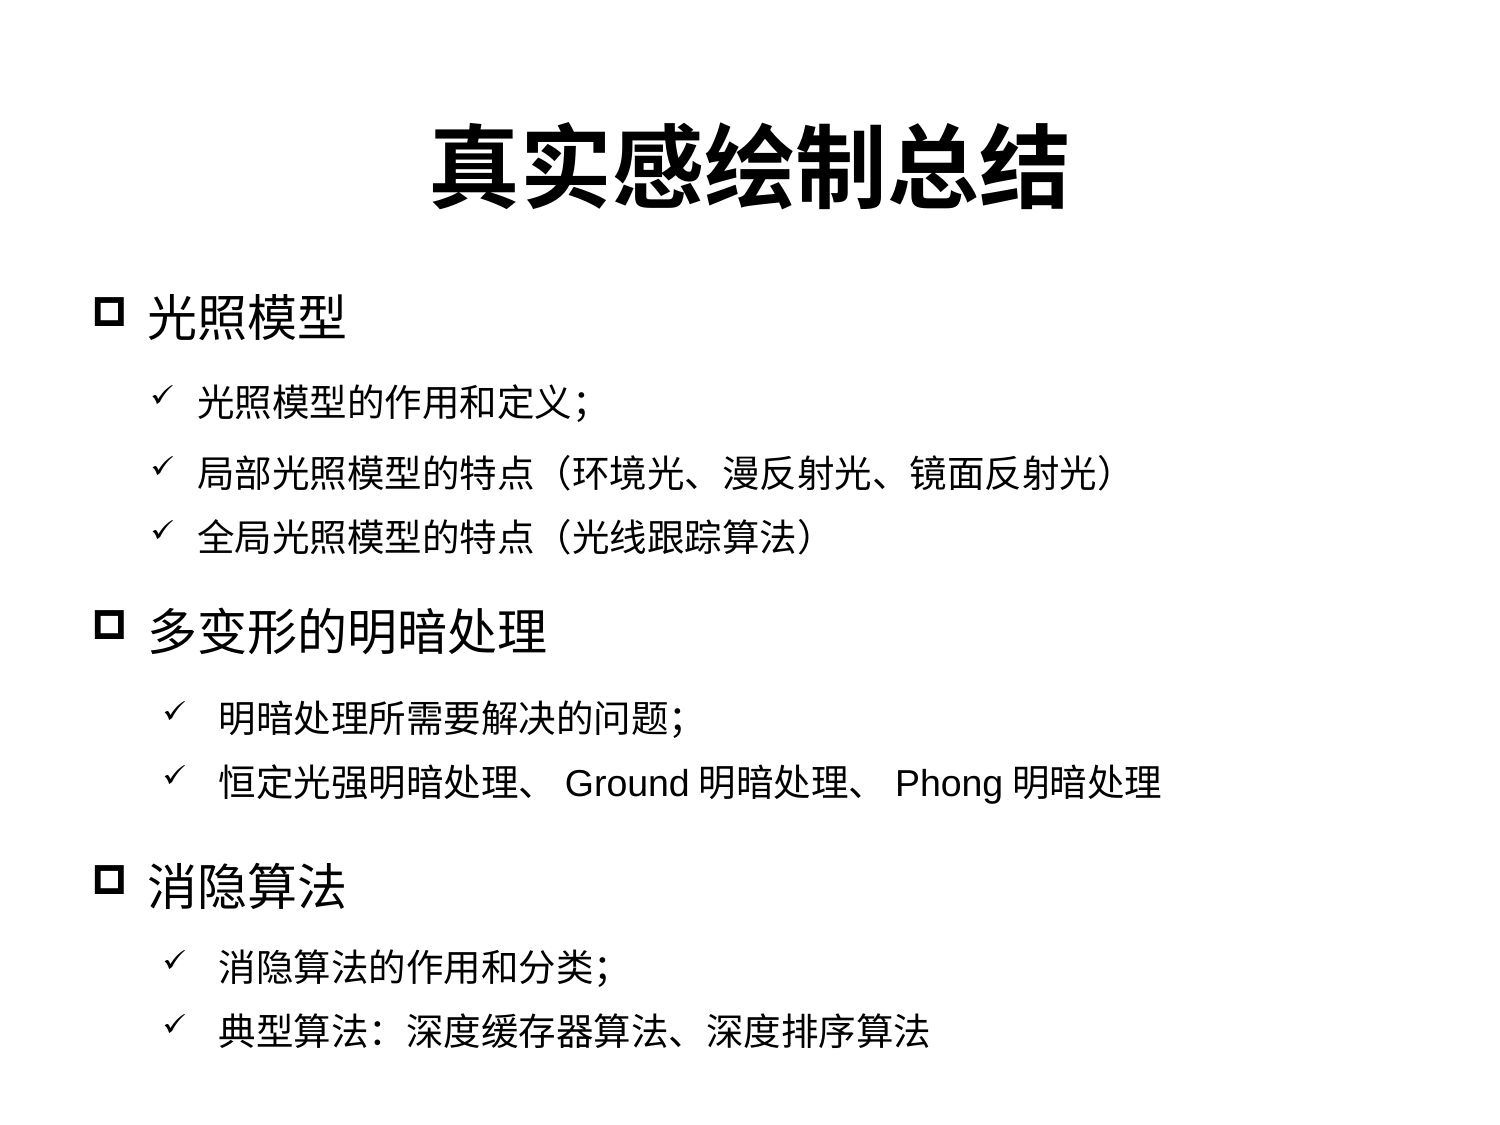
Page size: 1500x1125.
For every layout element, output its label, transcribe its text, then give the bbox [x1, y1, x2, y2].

title 真实感绘制总结 [75, 101, 1425, 229]
text_box 局部光照模型的特点（环境光、漫反射光、镜面反射光） [135, 433, 1294, 497]
text_box 明暗处理所需要解决的问题； 恒定光强明暗处理、Ground明暗处理、Phong明暗处理 [147, 678, 1365, 812]
text_box 多变形的明暗处理 [76, 580, 715, 668]
text_box 消隐算法 [76, 835, 715, 923]
text_box 光照模型 [76, 267, 715, 354]
text_box 光照模型的作用和定义； [135, 362, 1412, 432]
text_box 全局光照模型的特点（光线跟踪算法） [135, 497, 1294, 567]
text_box 消隐算法的作用和分类； 典型算法：深度缓存器算法、深度排序算法 [147, 928, 1365, 1061]
